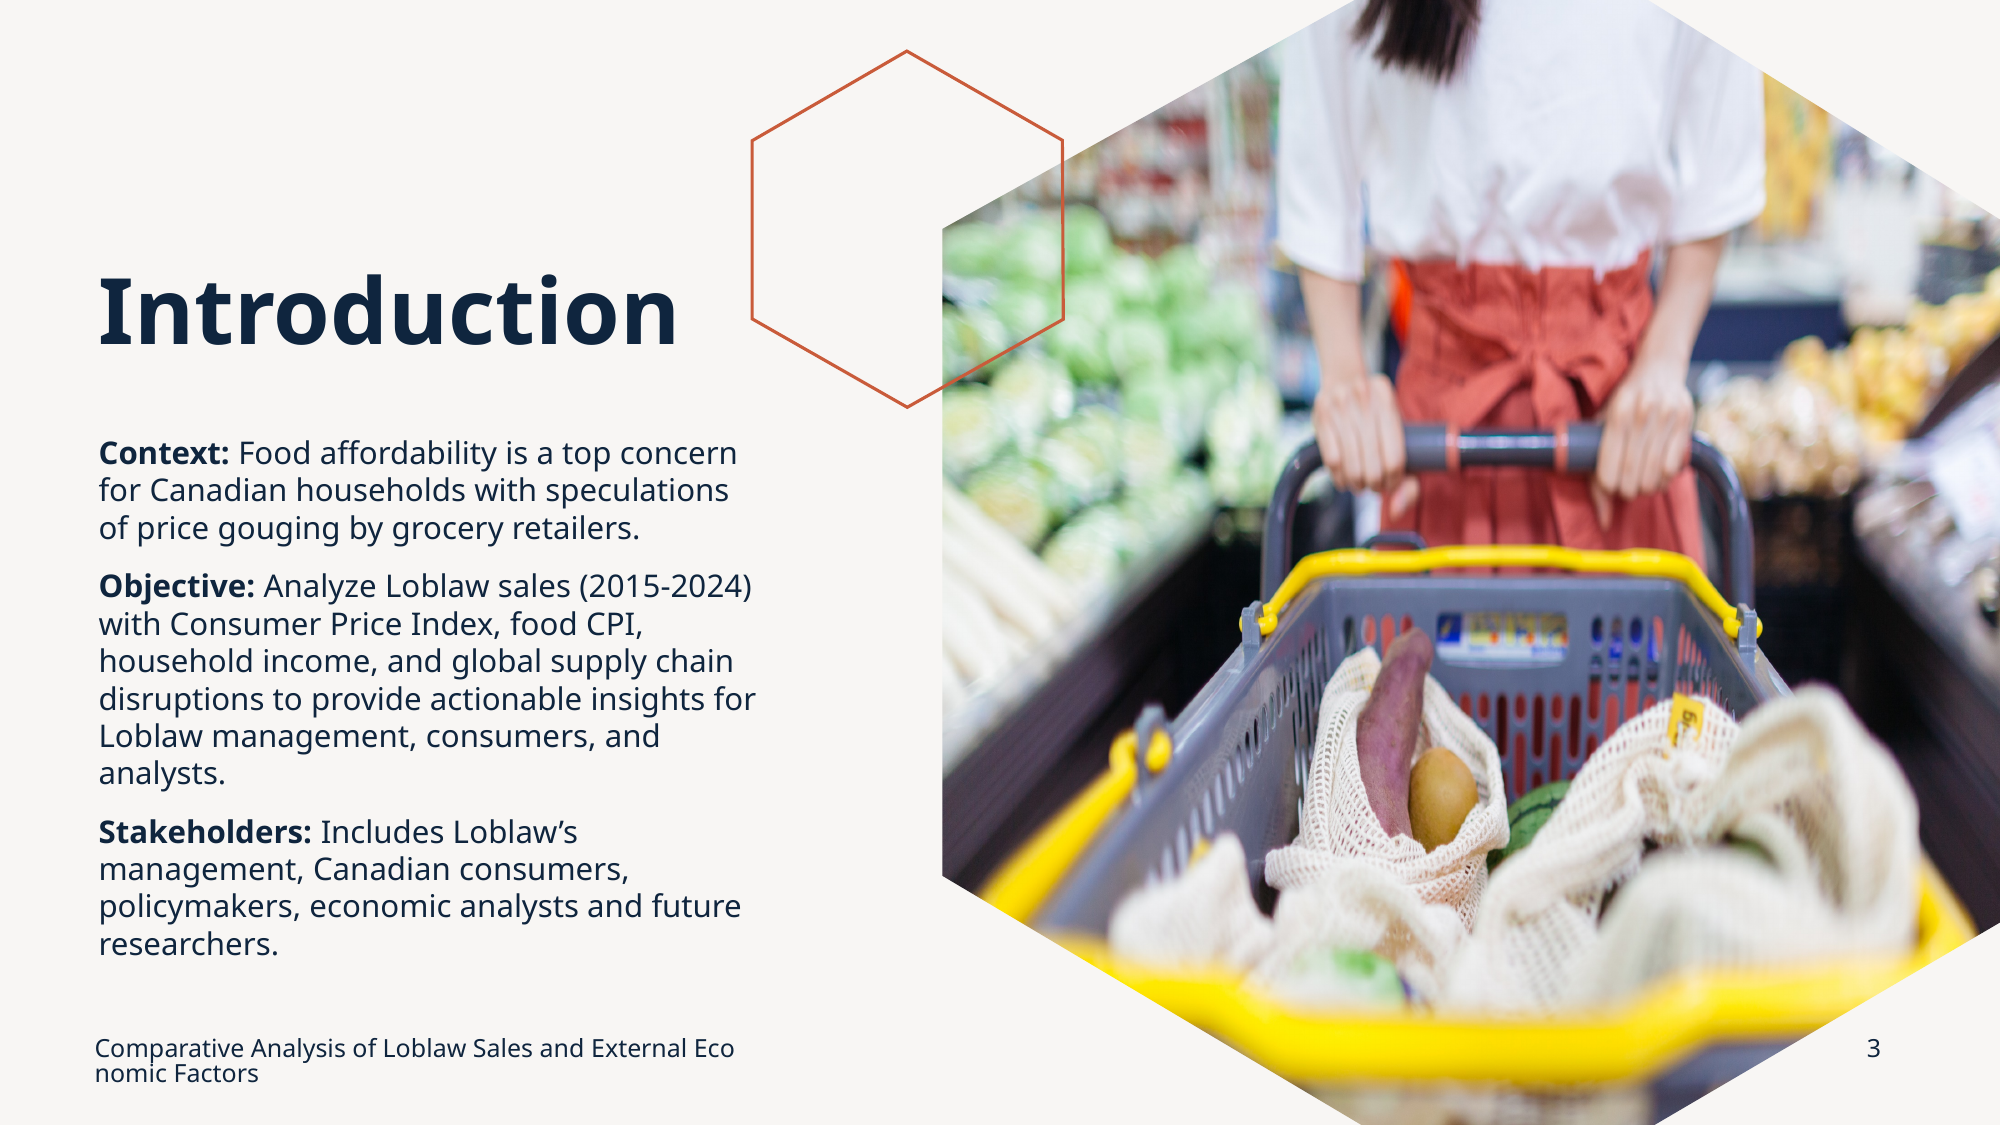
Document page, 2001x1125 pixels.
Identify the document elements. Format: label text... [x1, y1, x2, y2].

text_box [752, 51, 942, 408]
list Context: Food affordability is a top concern for Canadian households with speculations of price gouging by grocery retailers. Objective: Analyze Loblaw sales (2015-2024) with Consumer Price Index, food CPI, household income, and global supply chain disruptions to provide actionable insights for Loblaw management, consumers, and analysts. Stakeholders: Includes Loblaw’s management, Canadian consumers, policymakers, economic analysts and future researchers. [83, 425, 783, 939]
picture [942, 0, 2000, 1125]
title Introduction [83, 206, 923, 424]
footer Comparative Analysis of Loblaw Sales and External Economic Factors [79, 1020, 755, 1080]
